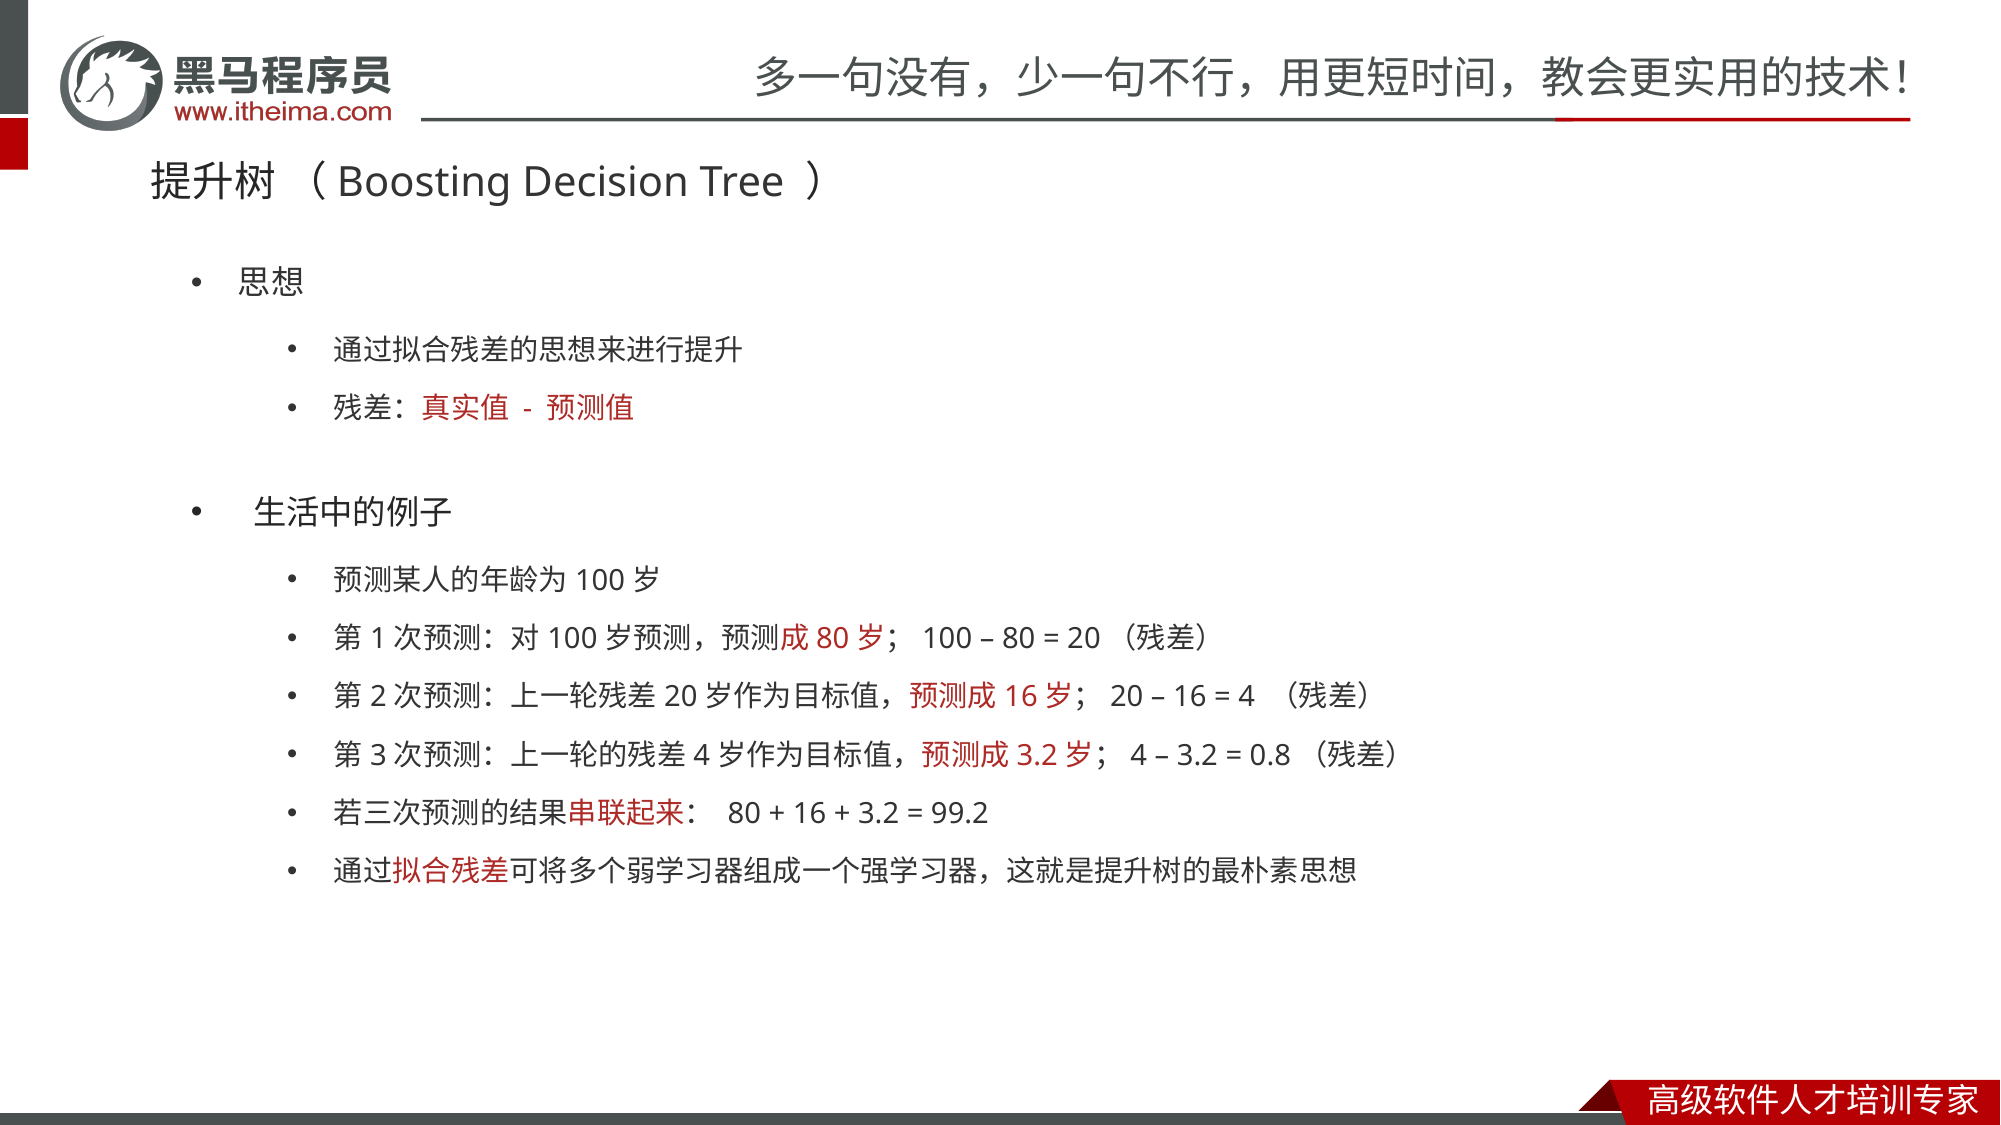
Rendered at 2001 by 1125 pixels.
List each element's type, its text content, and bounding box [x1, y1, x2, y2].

text_box 预测某人的年龄为100岁 第1次预测：对100岁预测，预测成80岁；100 – 80 = 20（残差） 第2次预测：上一轮残差20岁作为目标值，预测成16岁；20 – 16 = 4 （残差） 第3次预测：上一轮的残差4岁作为目标值，预测成3.2岁；4 – 3.2 = 0.8（残差） 若三次预测的结果串联起来： 80 + 16 + 3.2 = 99.2 通过拟合残差可将多个弱学习器组成一个强学习器，这就是提升树的最朴素思想 [272, 536, 1752, 1006]
picture [14, 0, 453, 179]
text_box 生活中的例子 [176, 464, 1346, 550]
title 提升树 （Boosting Decision Tree ） [116, 137, 1177, 223]
text_box 思想 [176, 234, 1346, 320]
text_box 通过拟合残差的思想来进行提升 残差：真实值 - 预测值 [272, 306, 1207, 435]
